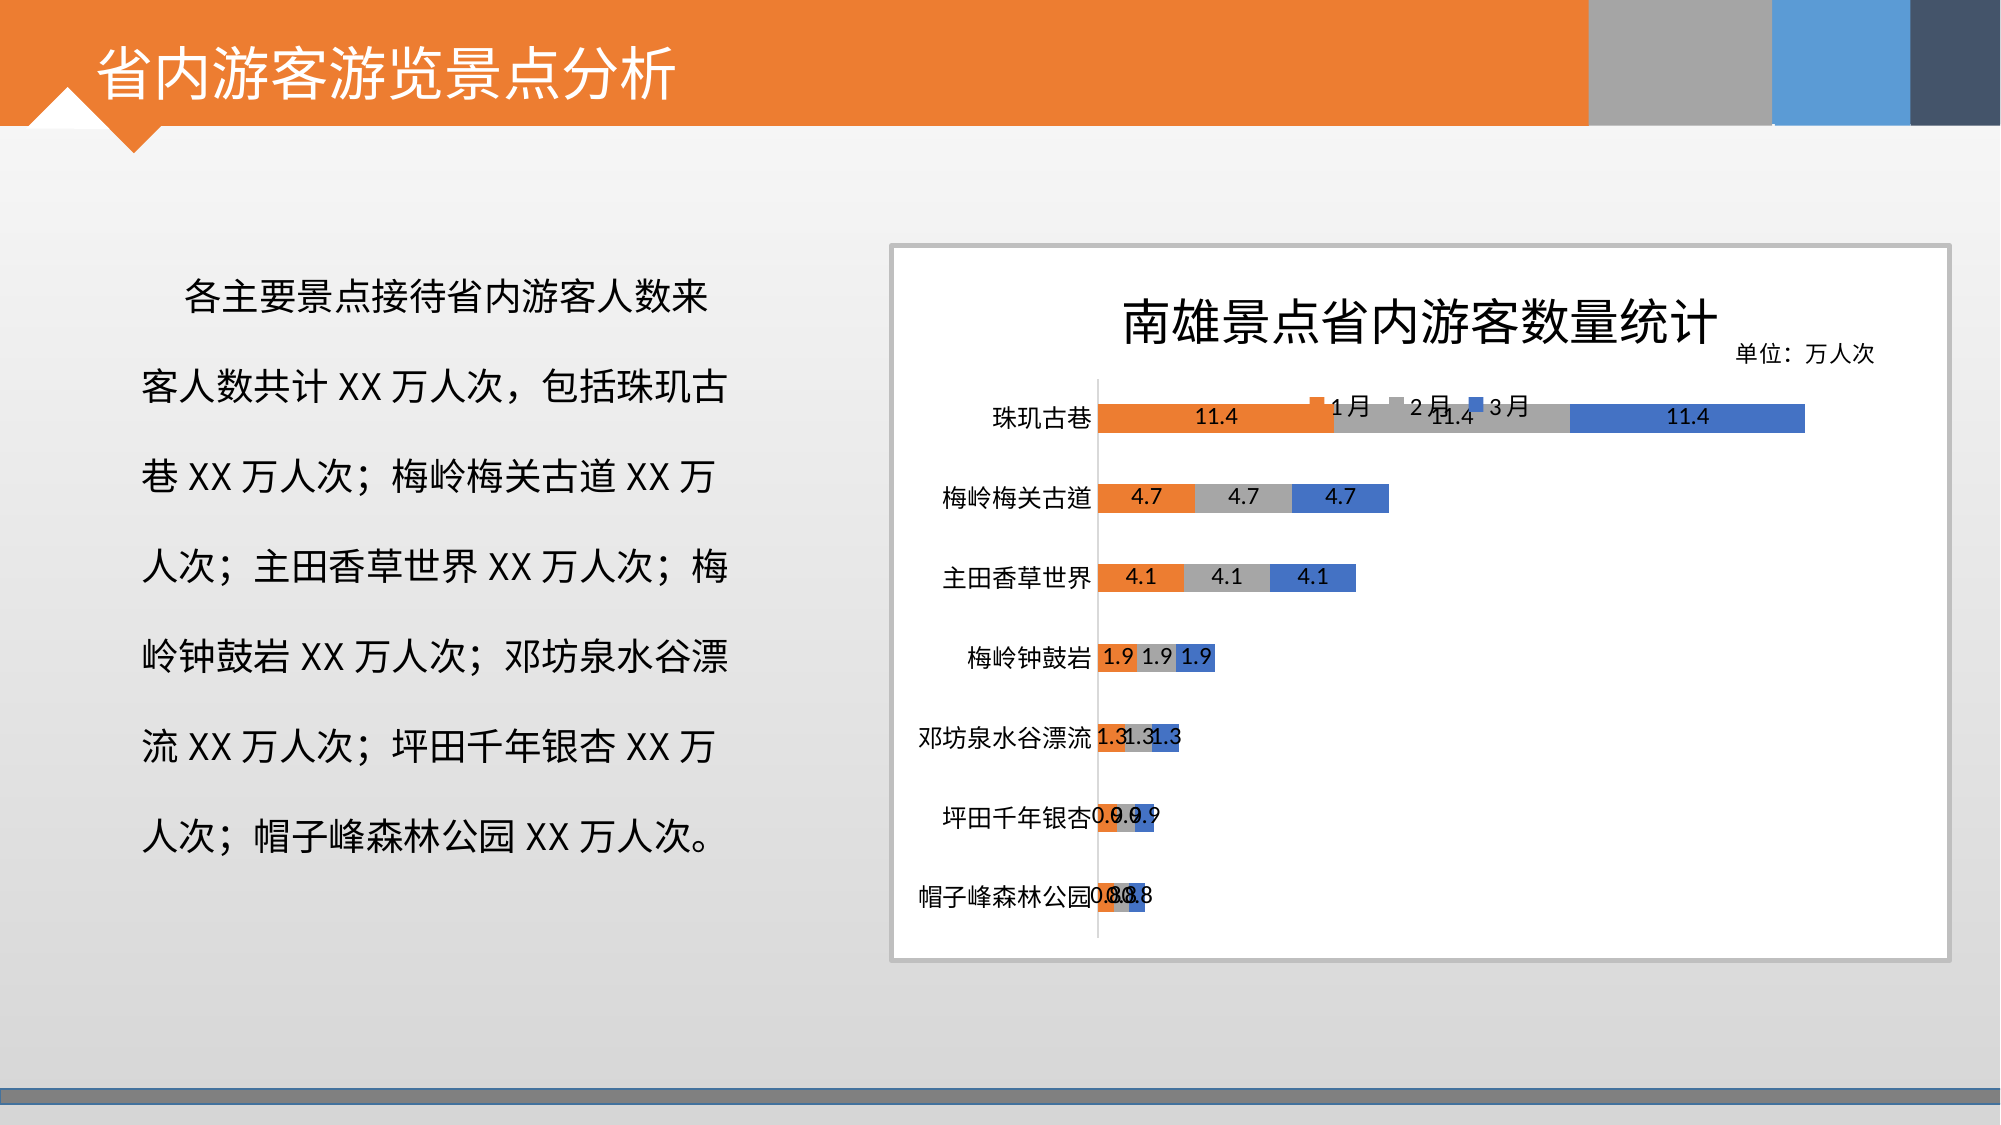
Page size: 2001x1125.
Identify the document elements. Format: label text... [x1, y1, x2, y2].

text_box 各主要景点接待省内游客人数来客人数共计XX万人次，包括珠玑古巷XX万人次；梅岭梅关古道XX万人次；主田香草世界XX万人次；梅岭钟鼓岩XX万人次；邓坊泉水谷漂流XX万人次；坪田千年银杏XX万人次；帽子峰森林公园XX万人次。 [126, 220, 758, 956]
chart [889, 243, 1953, 963]
title 省内游客游览景点分析 [80, 0, 1806, 153]
